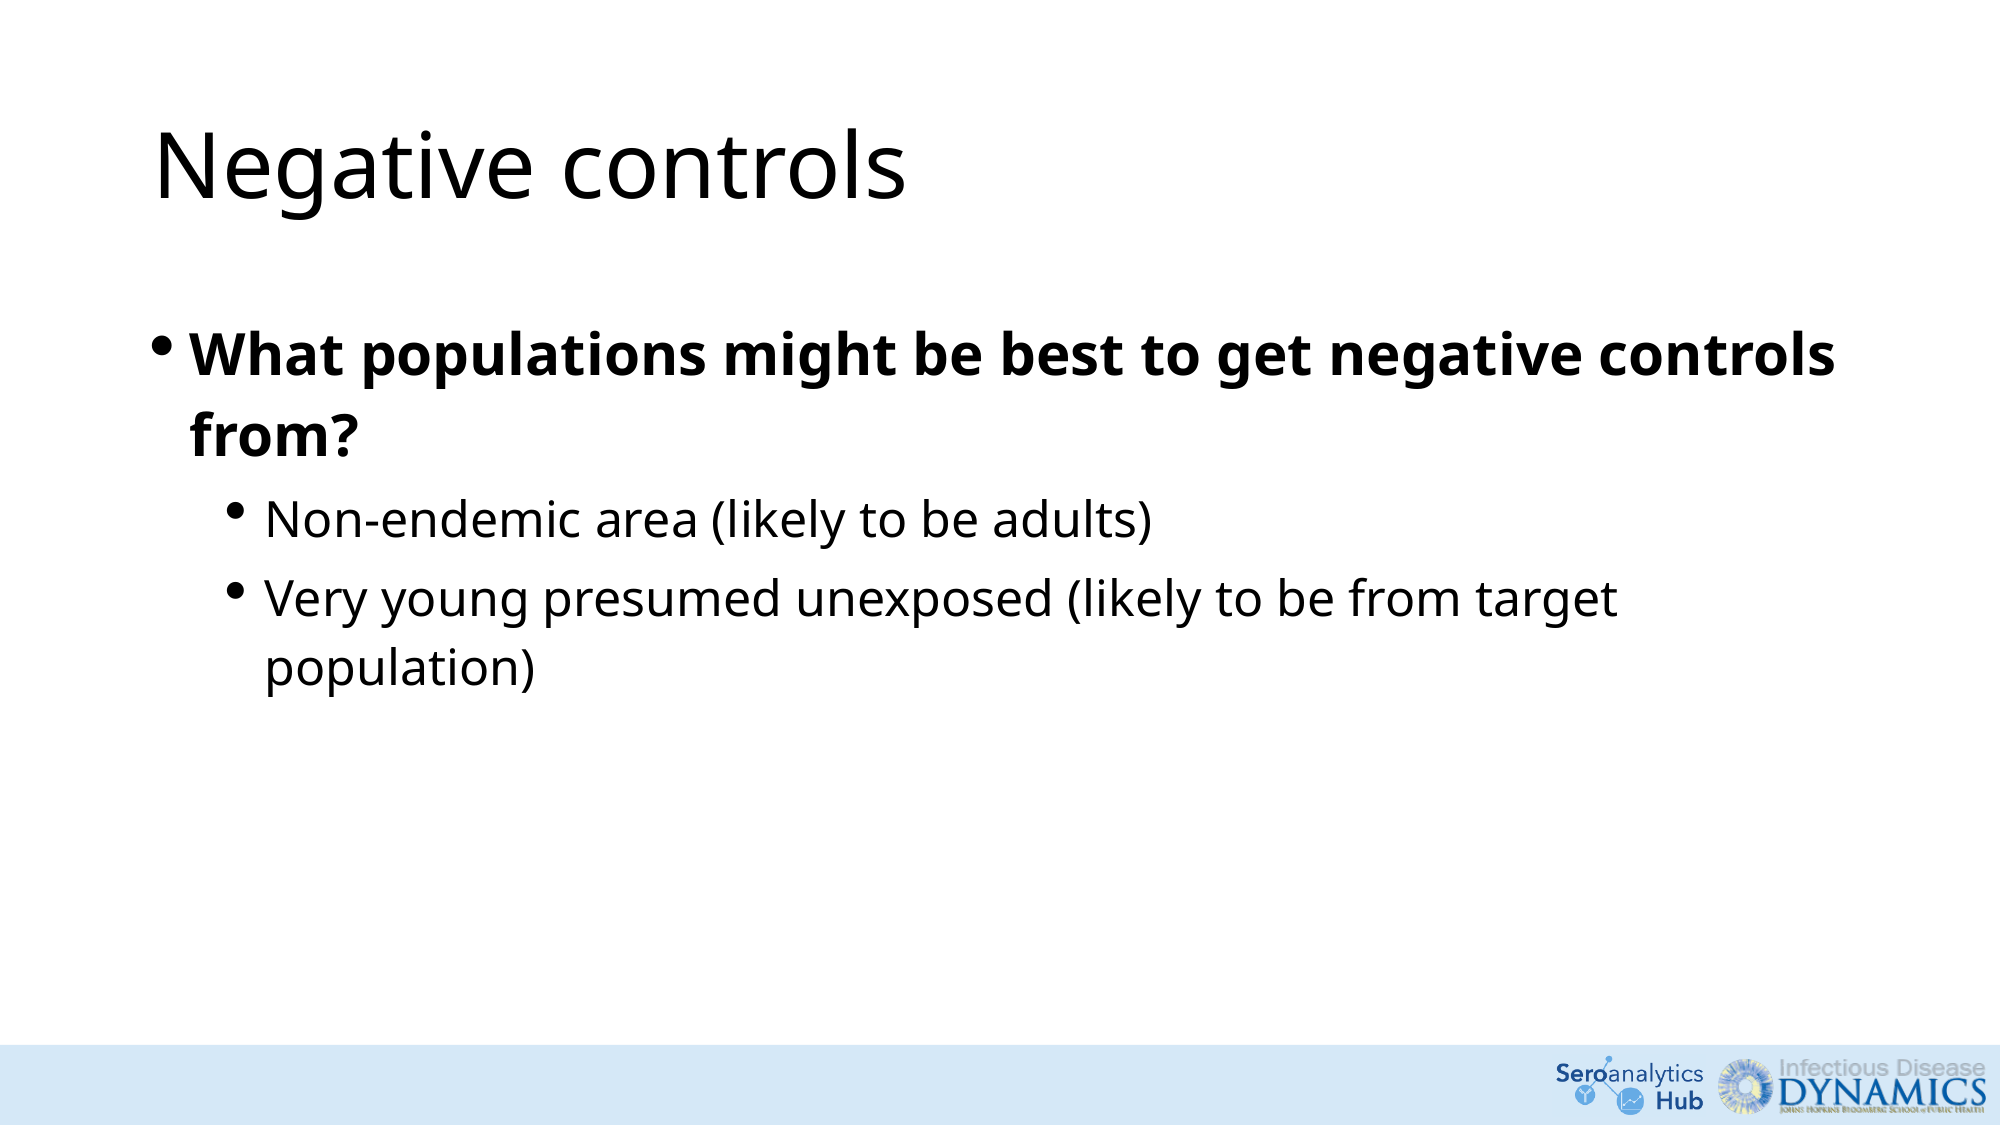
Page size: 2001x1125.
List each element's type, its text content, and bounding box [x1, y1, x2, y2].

picture [1719, 1059, 1986, 1115]
list What populations might be best to get negative controls from? Non-endemic area (likely to be adults) Very young presumed unexposed (likely to be from target population) [137, 299, 1863, 1014]
title Negative controls [137, 59, 1863, 278]
